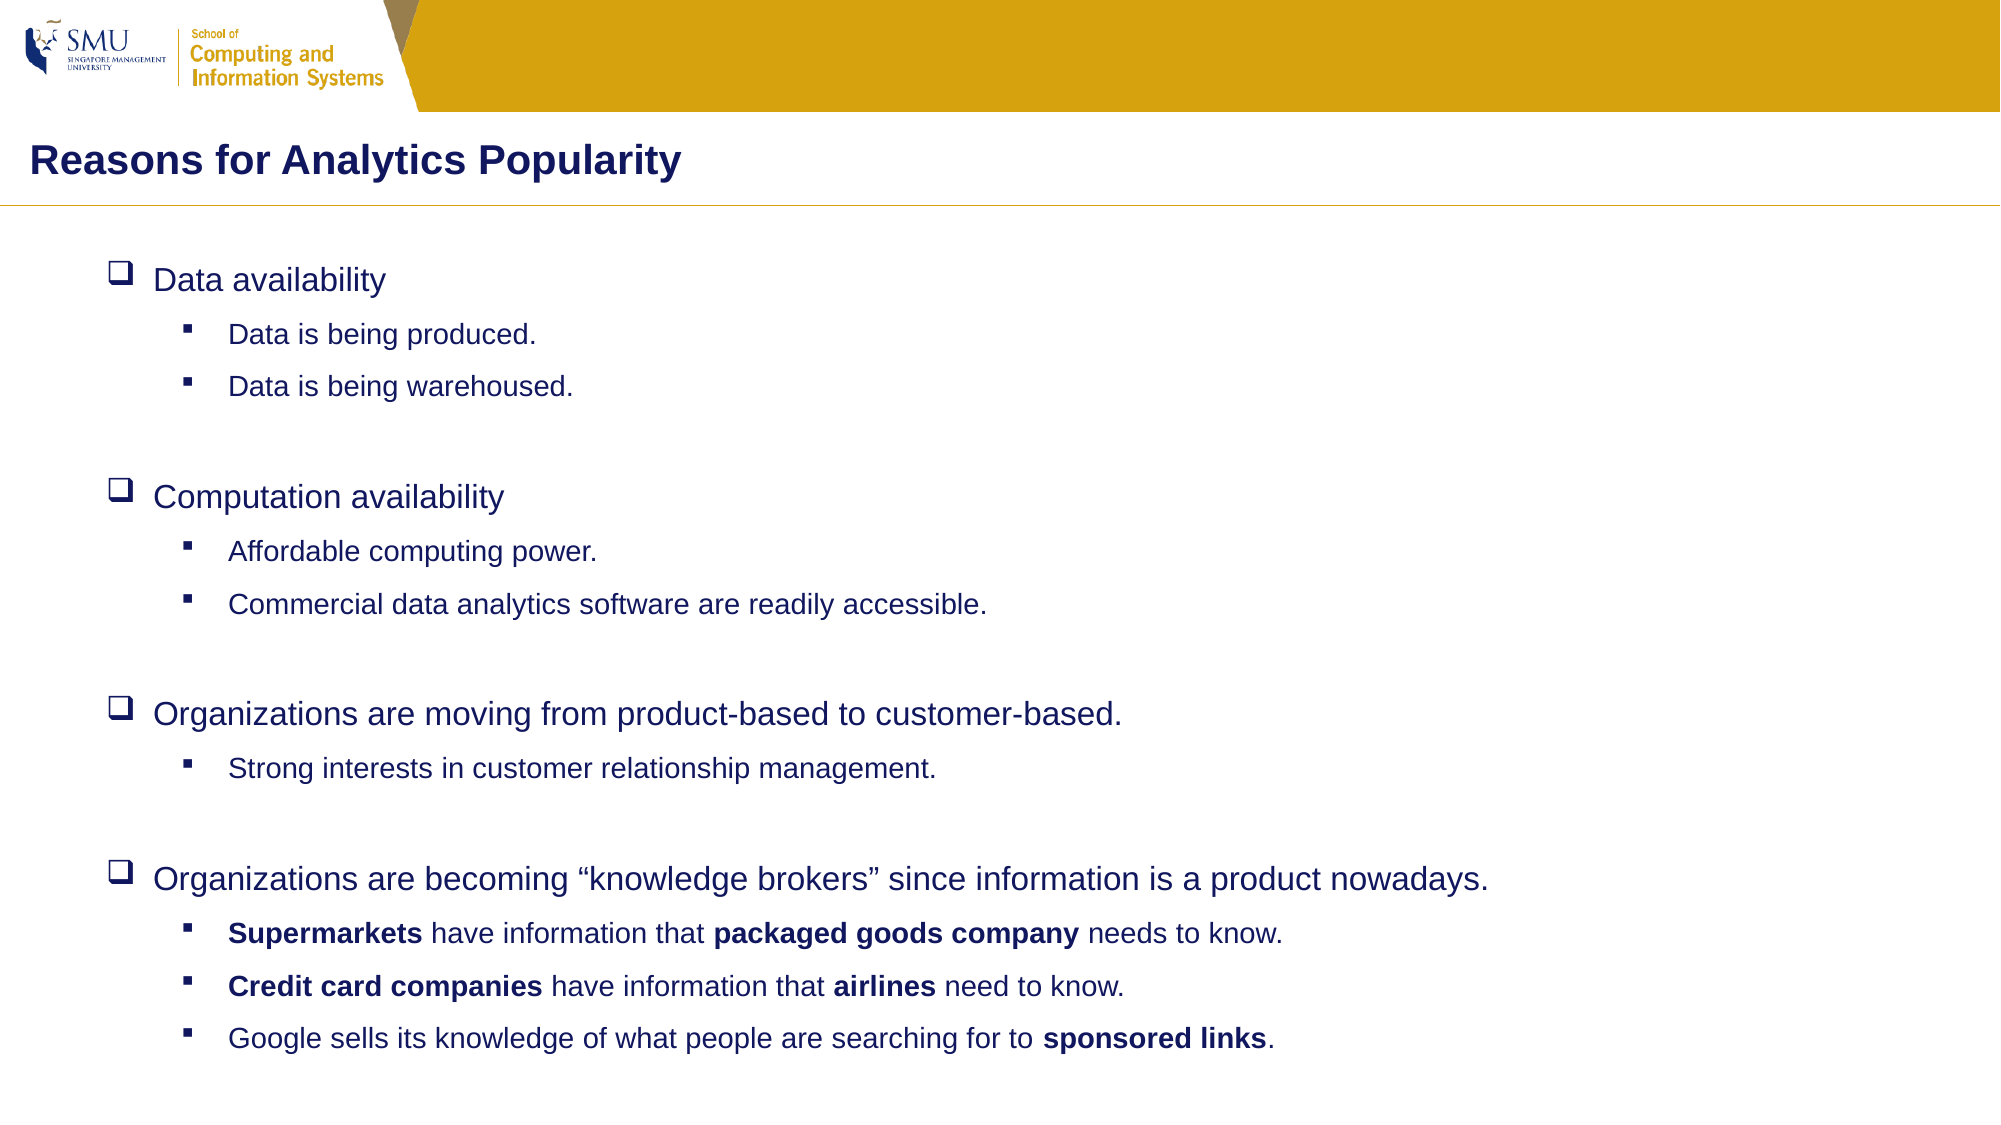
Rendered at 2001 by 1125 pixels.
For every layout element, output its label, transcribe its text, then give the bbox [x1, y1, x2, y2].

text_box Data availability Data is being produced. Data is being warehoused. Computation availability Affordable computing power. Commercial data analytics software are readily accessible. Organizations are moving from product-based to customer-based. Strong interests in customer relationship management. Organizations are becoming “knowledge brokers” since information is a product nowadays. Supermarkets have information that packaged goods company needs to know. Credit card companies have information that airlines need to know. Google sells its knowledge of what people are searching for to sponsored links. [91, 230, 1909, 1062]
text_box Reasons for Analytics Popularity [15, 138, 884, 196]
